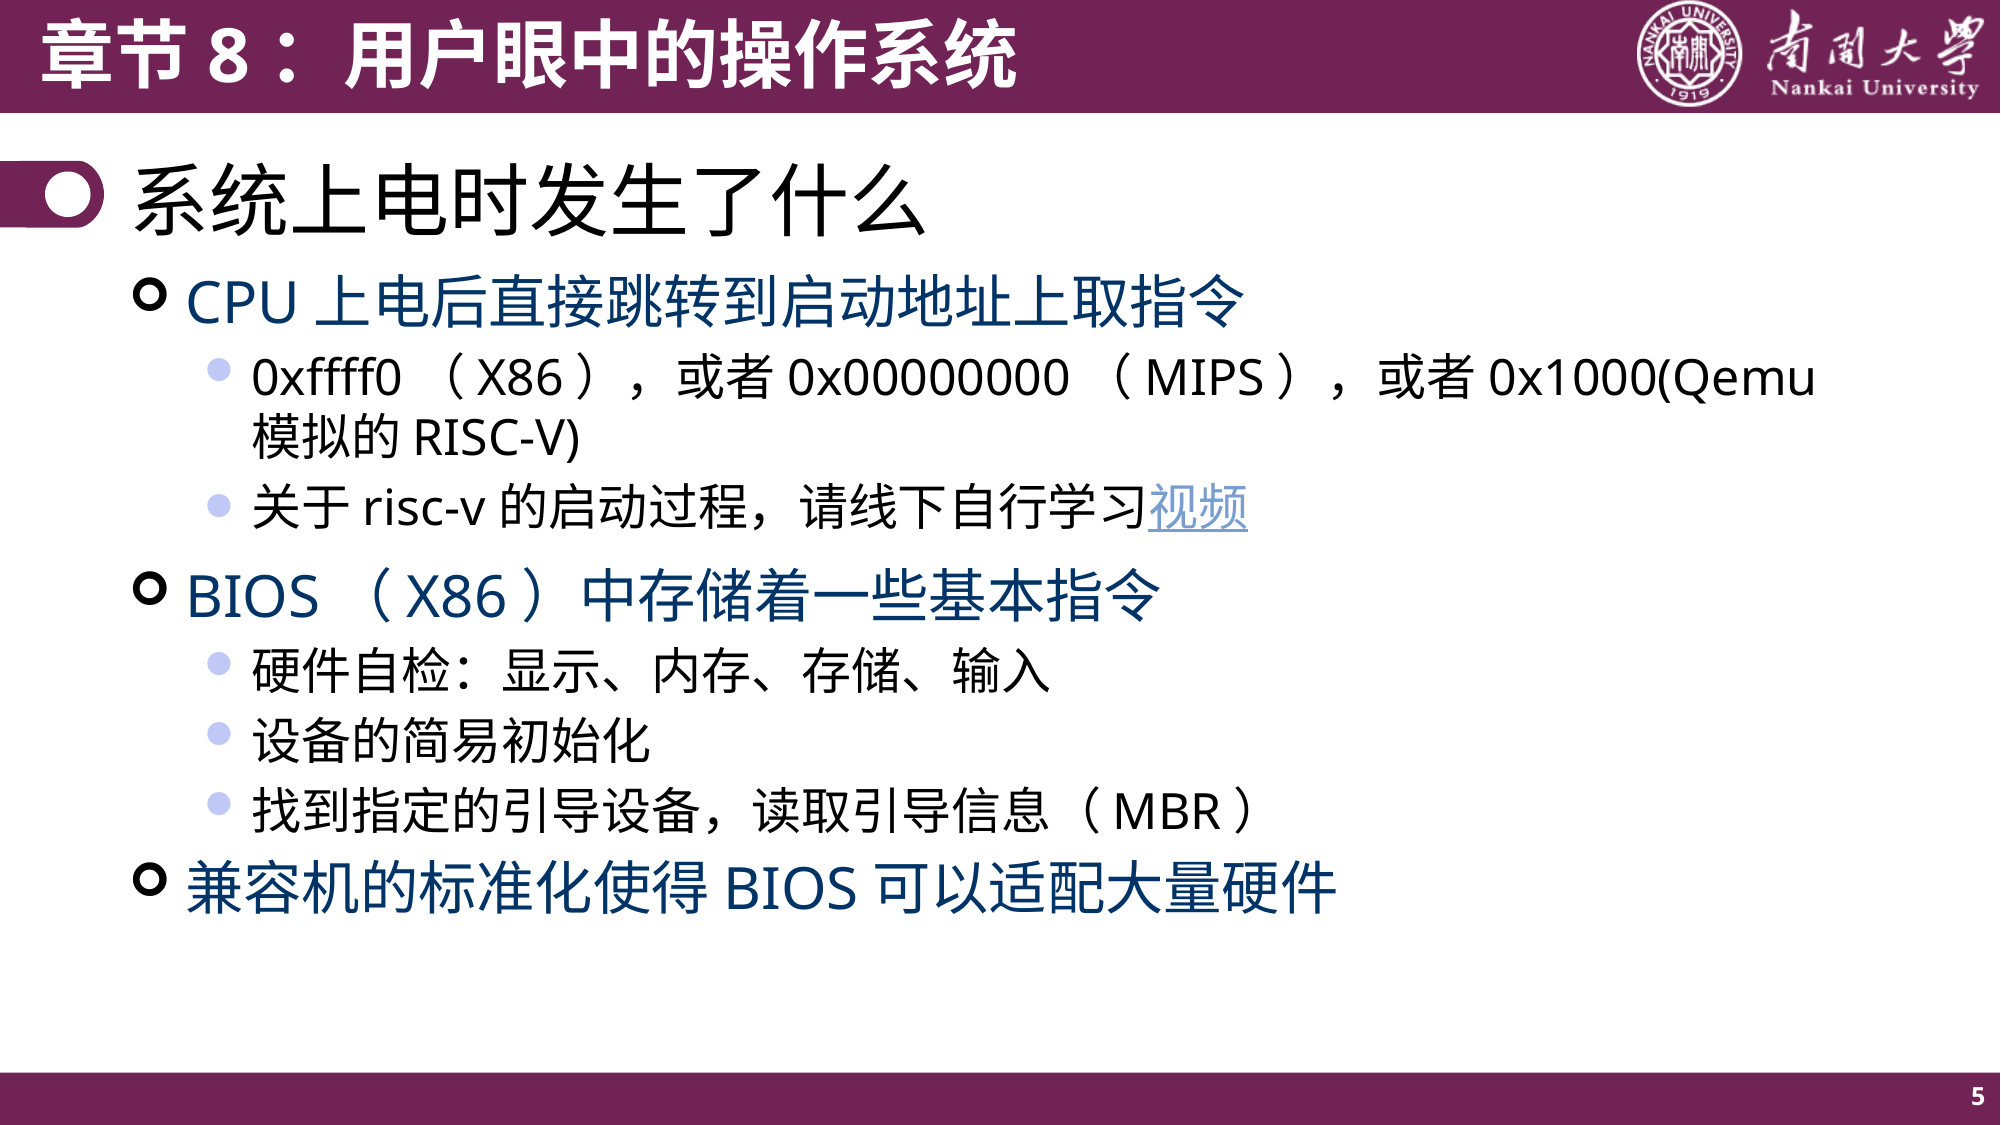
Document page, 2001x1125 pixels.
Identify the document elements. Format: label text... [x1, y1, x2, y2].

picture [1637, 0, 2001, 110]
list CPU上电后直接跳转到启动地址上取指令 0xffff0（X86），或者0x00000000（MIPS），或者0x1000(Qemu模拟的RISC-V) 关于risc-v的启动过程，请线下自行学习视频 BIOS（X86）中存储着一些基本指令 硬件自检：显示、内存、存储、输入 设备的简易初始化 找到指定的引导设备，读取引导信息（MBR） 兼容机的标准化使得BIOS可以适配大量硬件 [114, 257, 1886, 972]
slide_number 5 [1550, 1070, 2000, 1125]
title 系统上电时发生了什么 [114, 143, 1886, 255]
